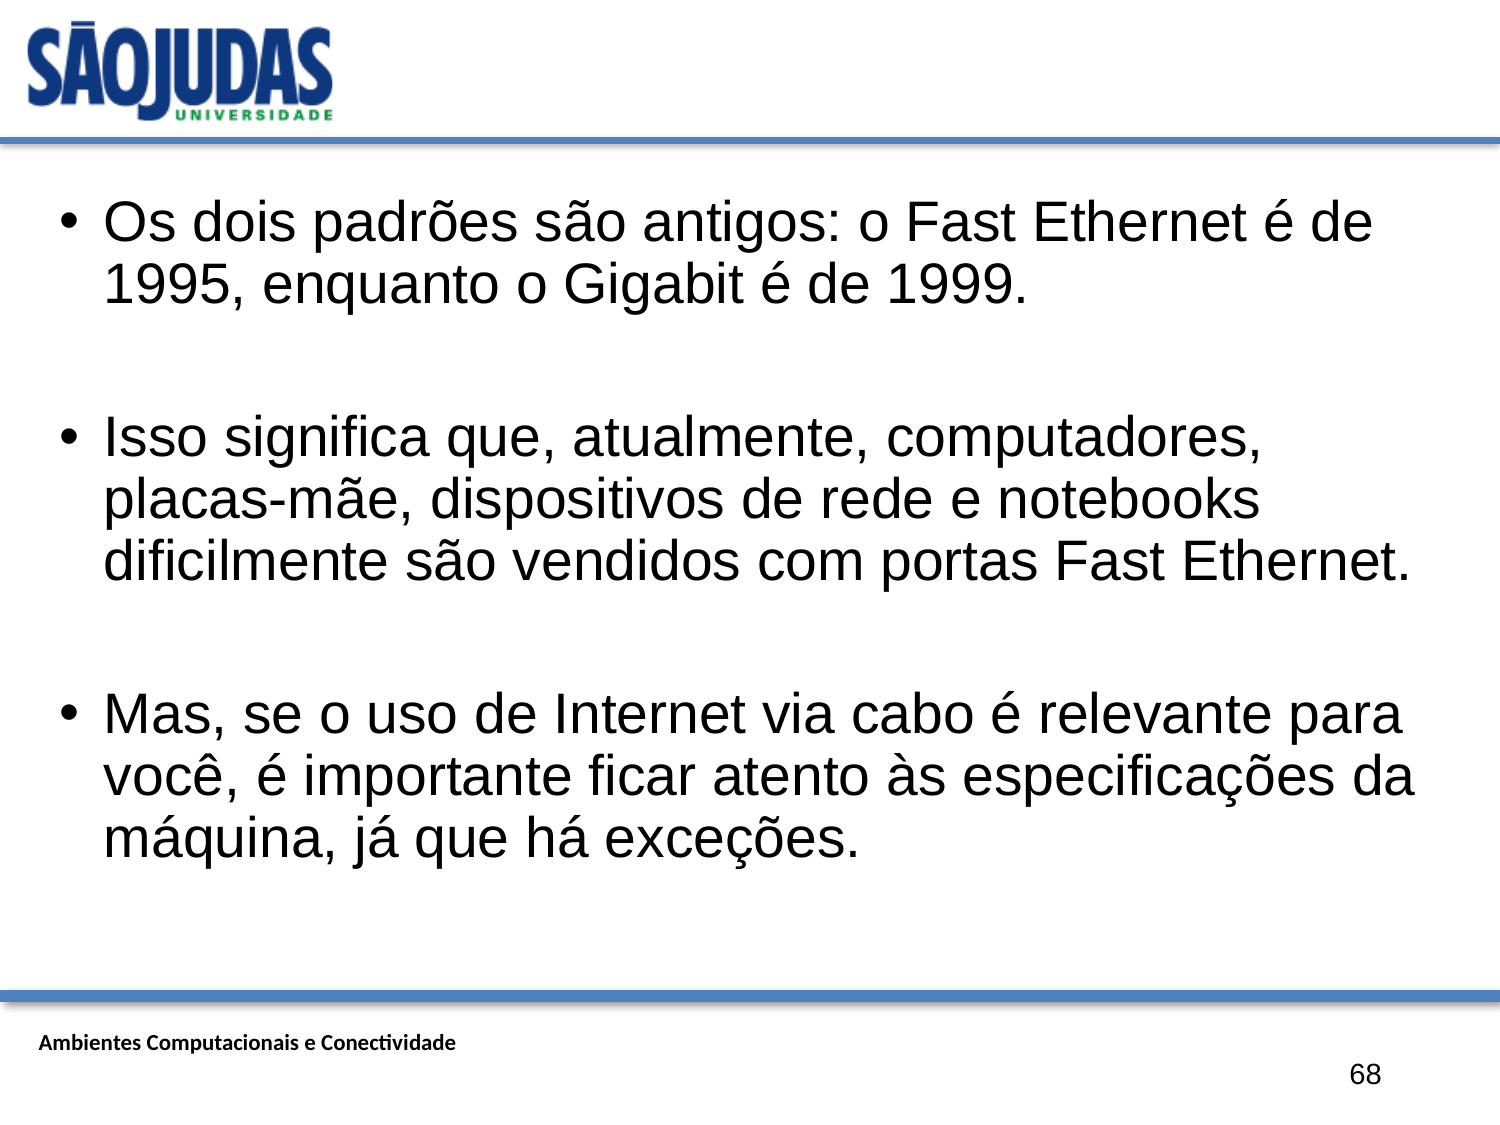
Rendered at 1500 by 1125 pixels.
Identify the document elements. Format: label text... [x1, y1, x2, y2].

list Os dois padrões são antigos: o Fast Ethernet é de 1995, enquanto o Gigabit é de 1999. Isso significa que, atualmente, computadores, placas-mãe, dispositivos de rede e notebooks dificilmente são vendidos com portas Fast Ethernet. Mas, se o uso de Internet via cabo é relevante para você, é importante ficar atento às especificações da máquina, já que há exceções. [29, 184, 1436, 899]
picture [23, 0, 336, 129]
slide_number 68 [1059, 1042, 1397, 1103]
